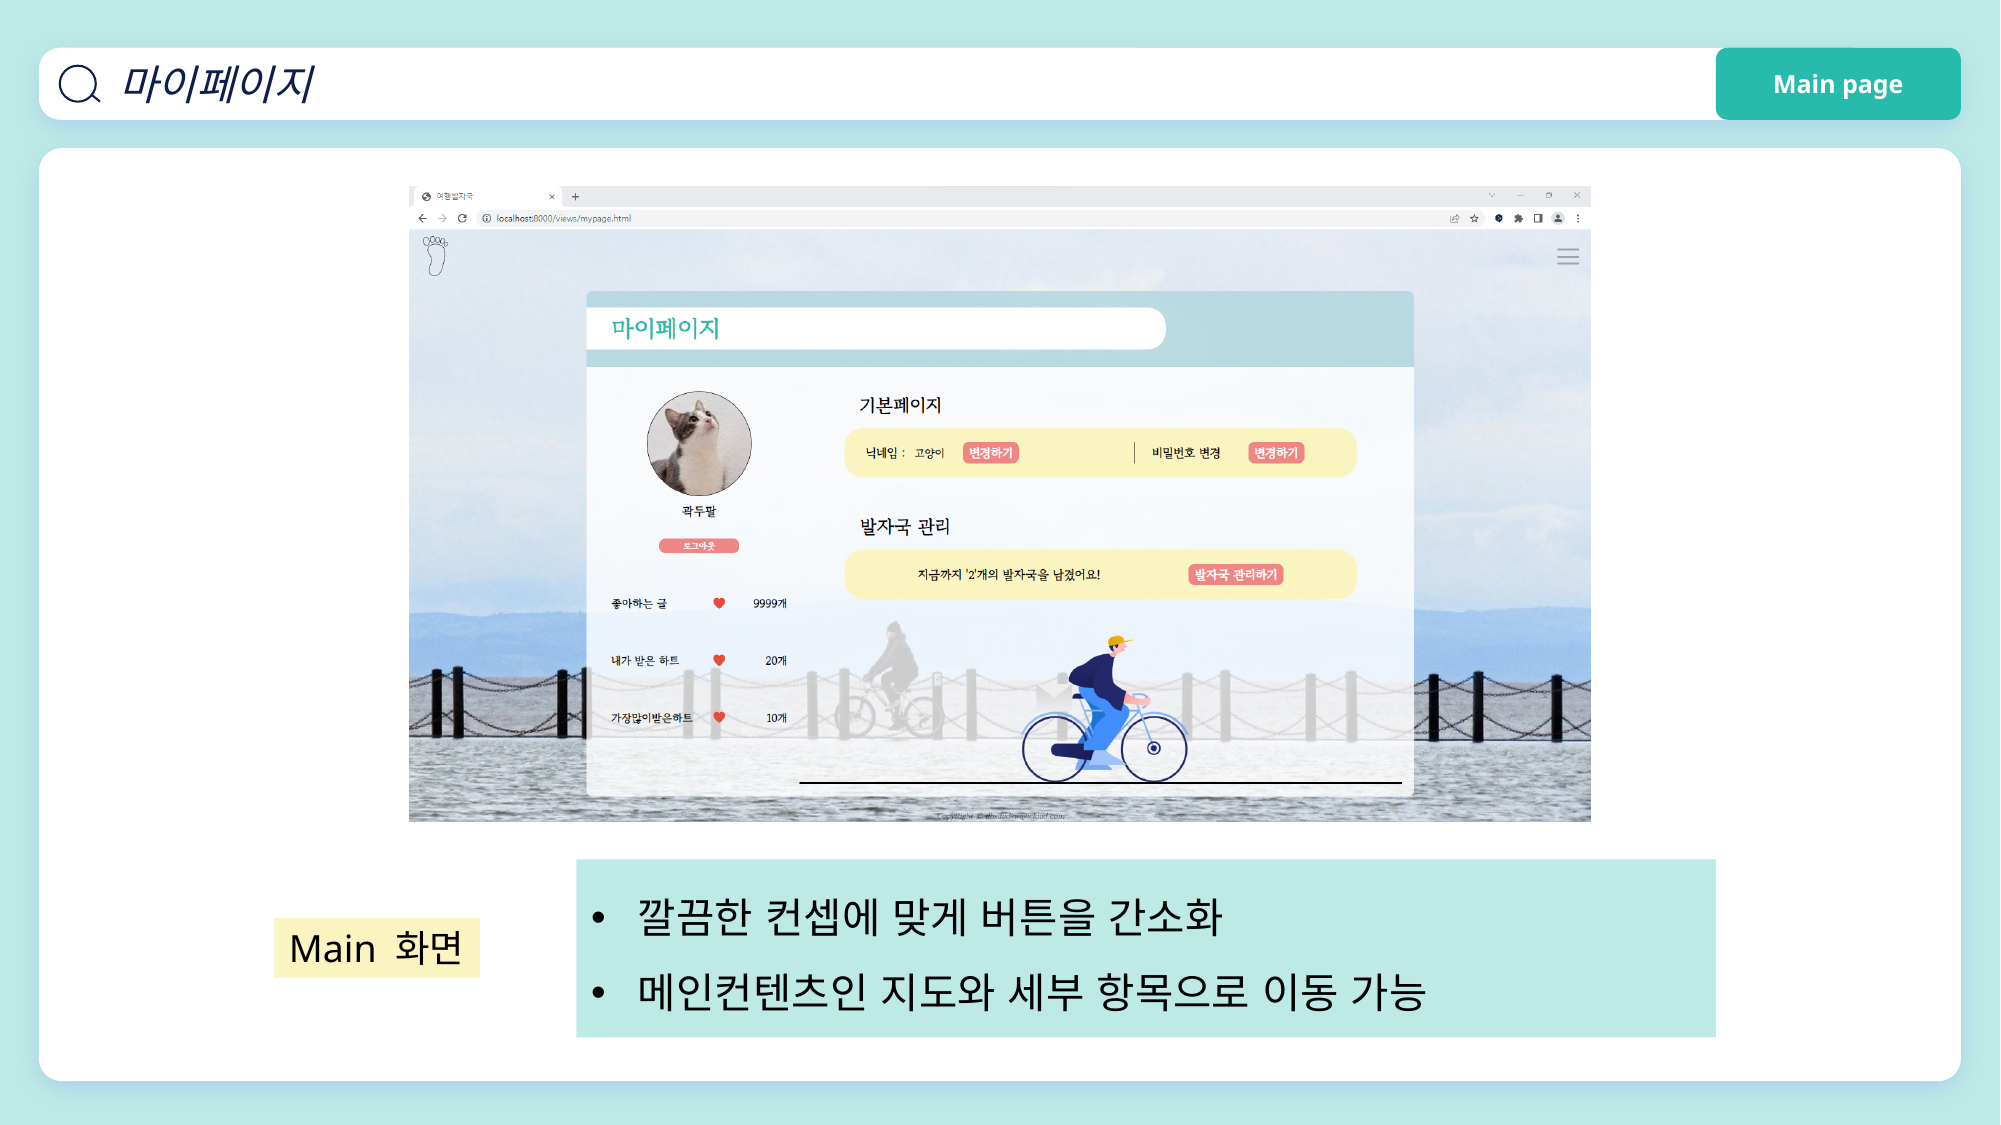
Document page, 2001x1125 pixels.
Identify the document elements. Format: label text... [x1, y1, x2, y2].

text_box 마이페이지 [37, 46, 1725, 121]
picture [409, 186, 1591, 822]
text_box Main page [1714, 46, 1962, 121]
text_box 깔끔한 컨셉에 맞게 버튼을 간소화 메인컨텐츠인 지도와 세부 항목으로 이동 가능 [576, 859, 1716, 1038]
text_box [37, 147, 1962, 1083]
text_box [59, 65, 101, 102]
text_box Main 화면 [274, 918, 481, 978]
